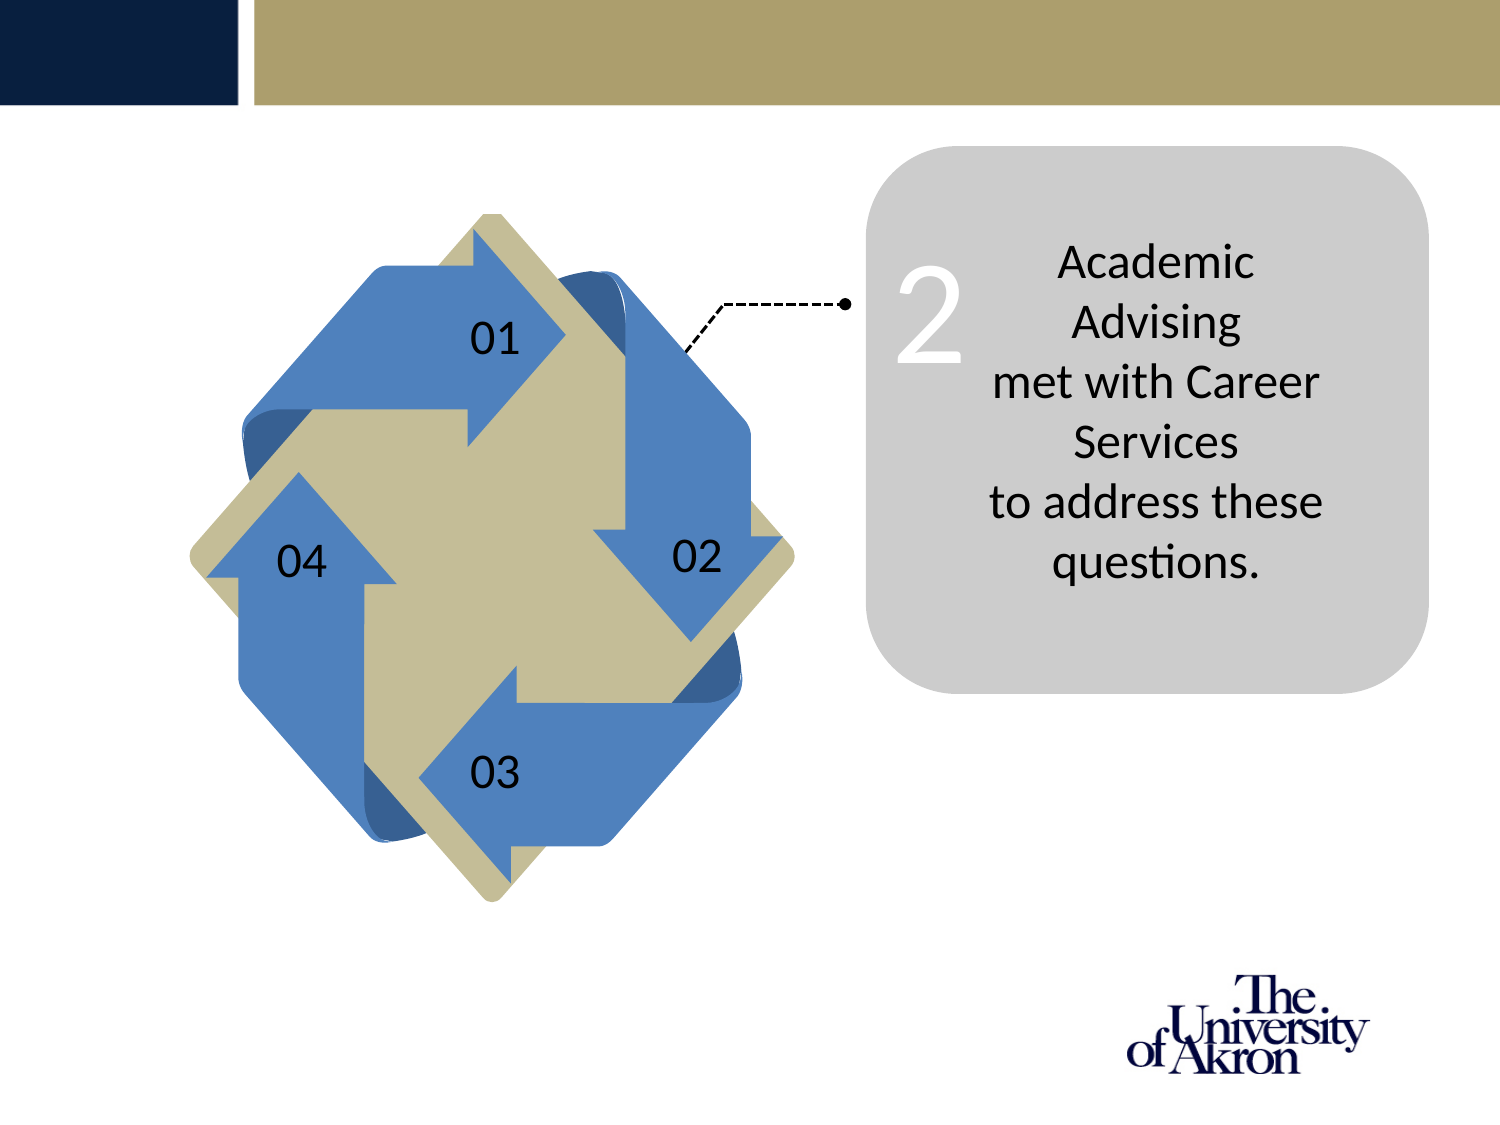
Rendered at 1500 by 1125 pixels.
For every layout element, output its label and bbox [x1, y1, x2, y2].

picture [0, 0, 1500, 1125]
text_box [0, 192, 1339, 904]
